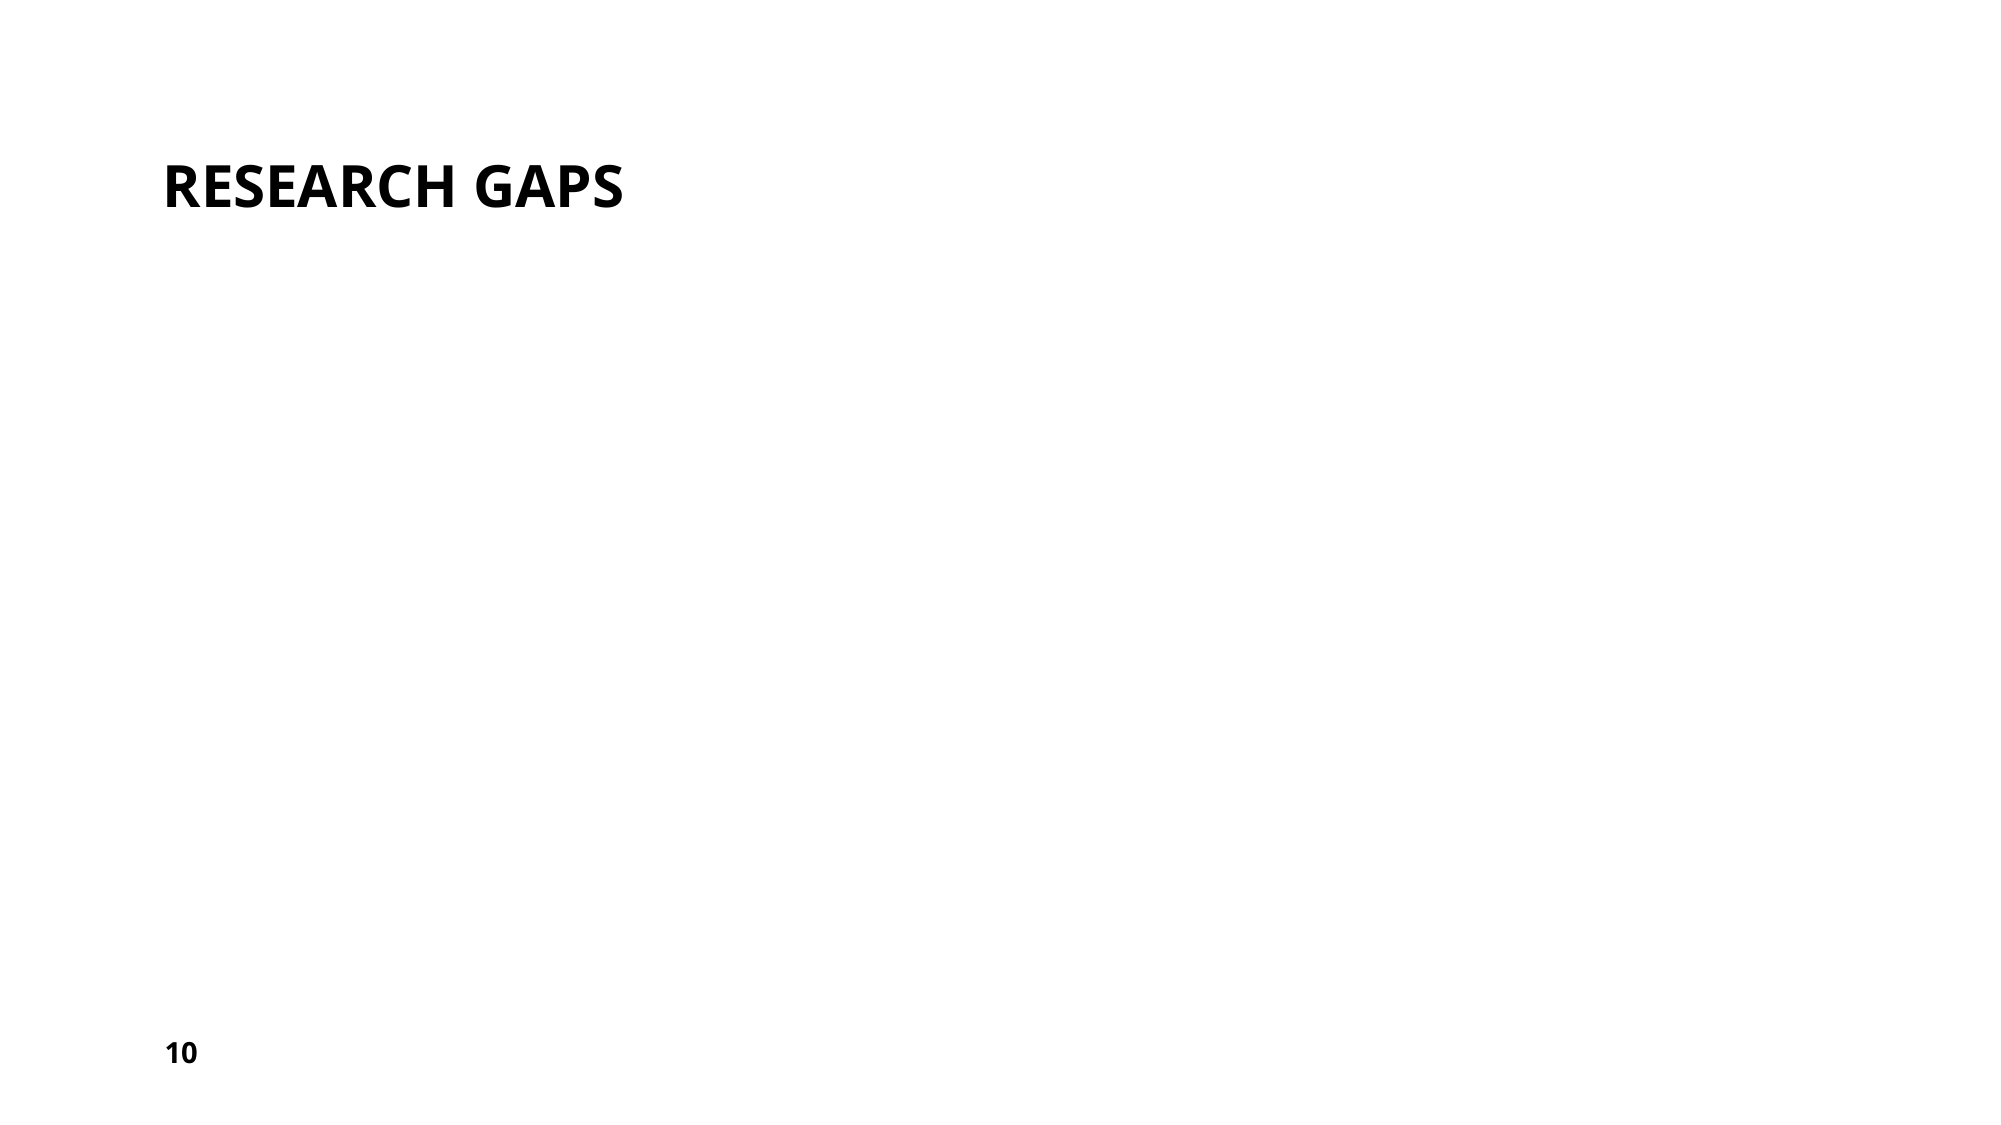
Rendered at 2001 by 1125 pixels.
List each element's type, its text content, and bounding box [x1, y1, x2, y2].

title research gaps [147, 22, 1160, 228]
slide_number 10 [149, 1024, 345, 1085]
